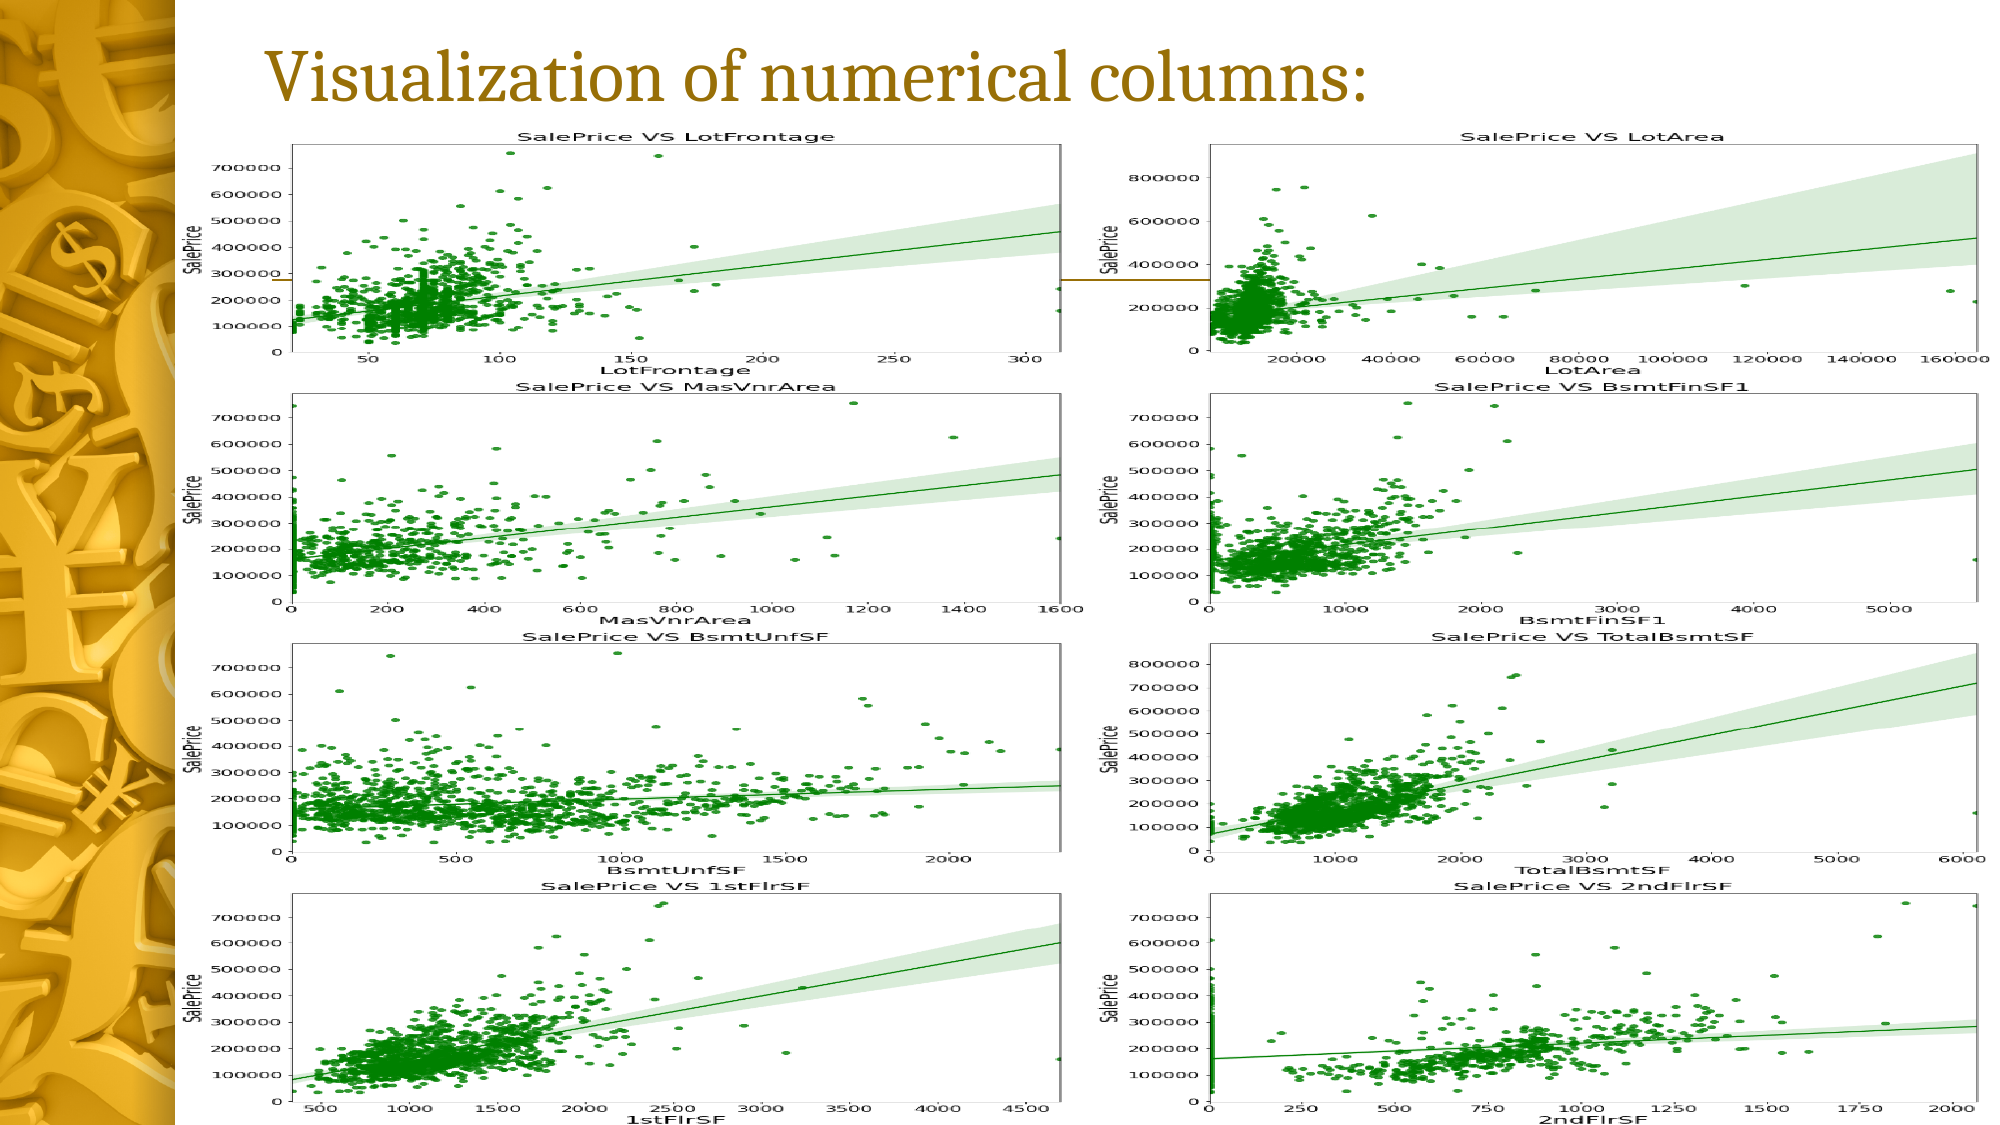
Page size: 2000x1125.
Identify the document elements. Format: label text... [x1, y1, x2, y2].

picture [0, 0, 2000, 1125]
title Visualization of numerical columns: [249, 19, 1863, 126]
